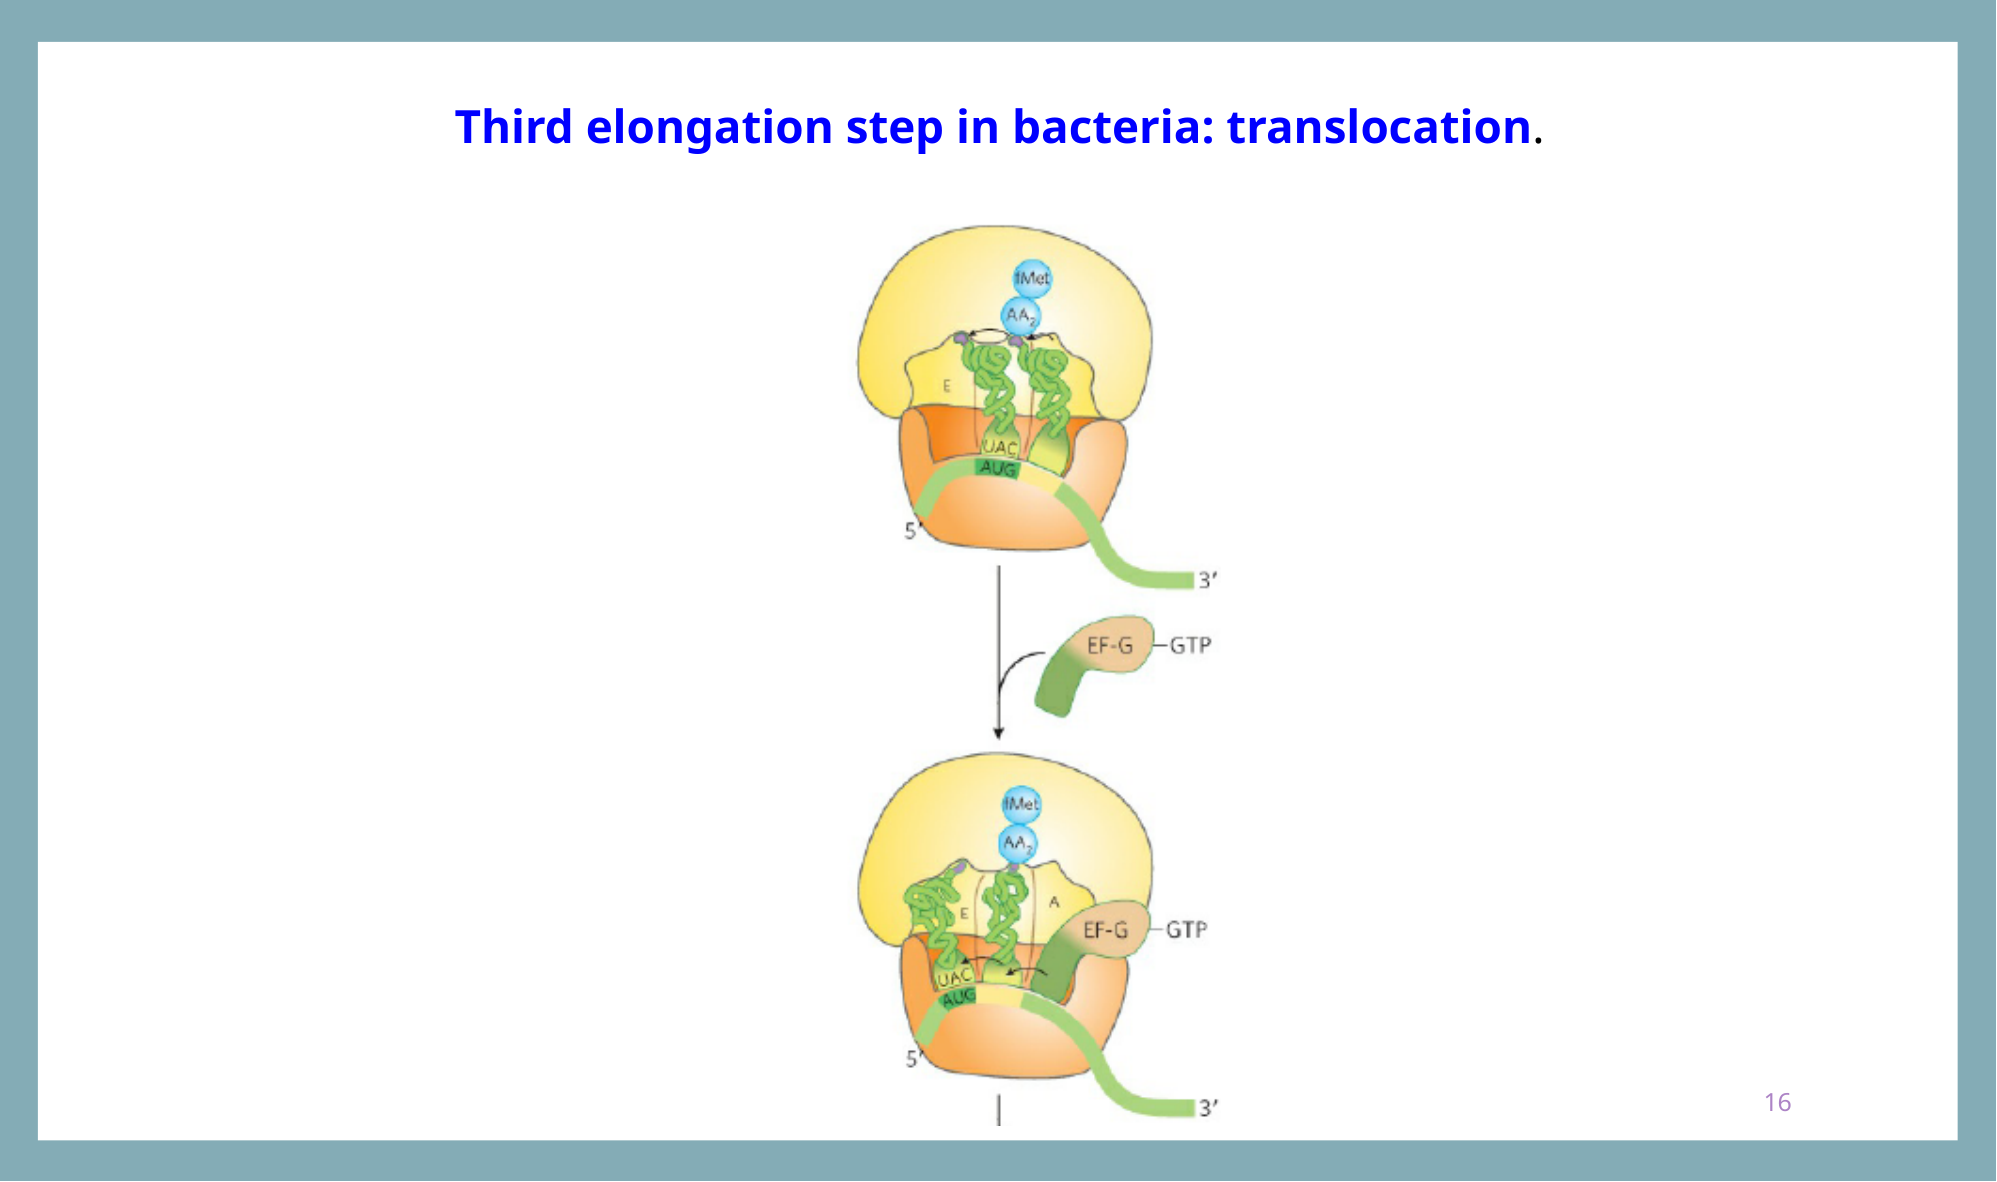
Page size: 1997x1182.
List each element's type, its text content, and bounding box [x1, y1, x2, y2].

picture [523, 190, 1424, 1127]
text_box Third elongation step in bacteria: translocation. [439, 90, 1560, 161]
slide_number 16 [1527, 1072, 1807, 1135]
